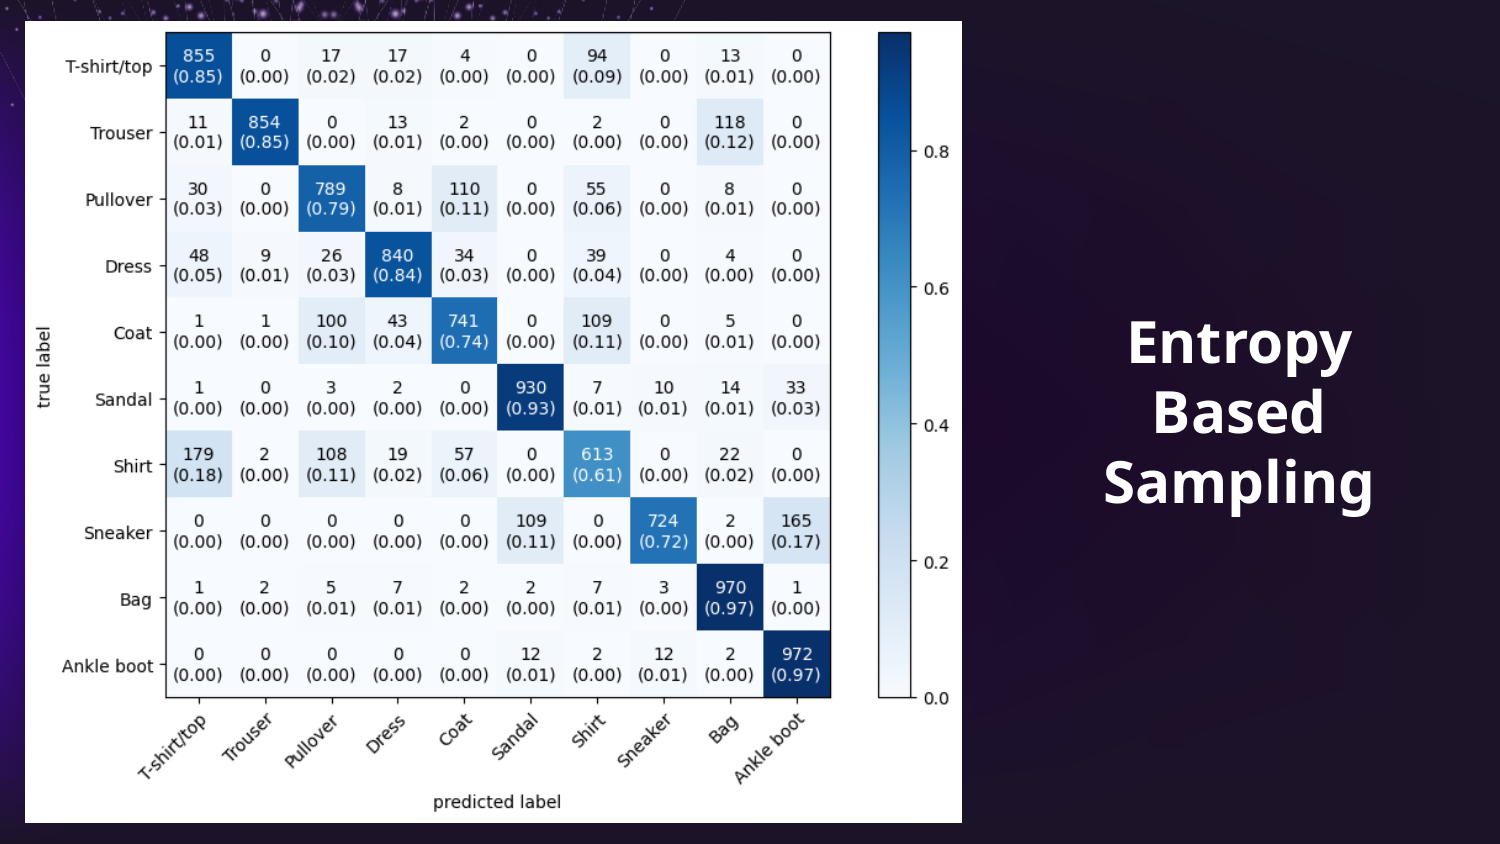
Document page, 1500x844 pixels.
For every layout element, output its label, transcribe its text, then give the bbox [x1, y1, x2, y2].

text_box Entropy Based Sampling [1025, 314, 1454, 530]
picture [0, 0, 965, 824]
